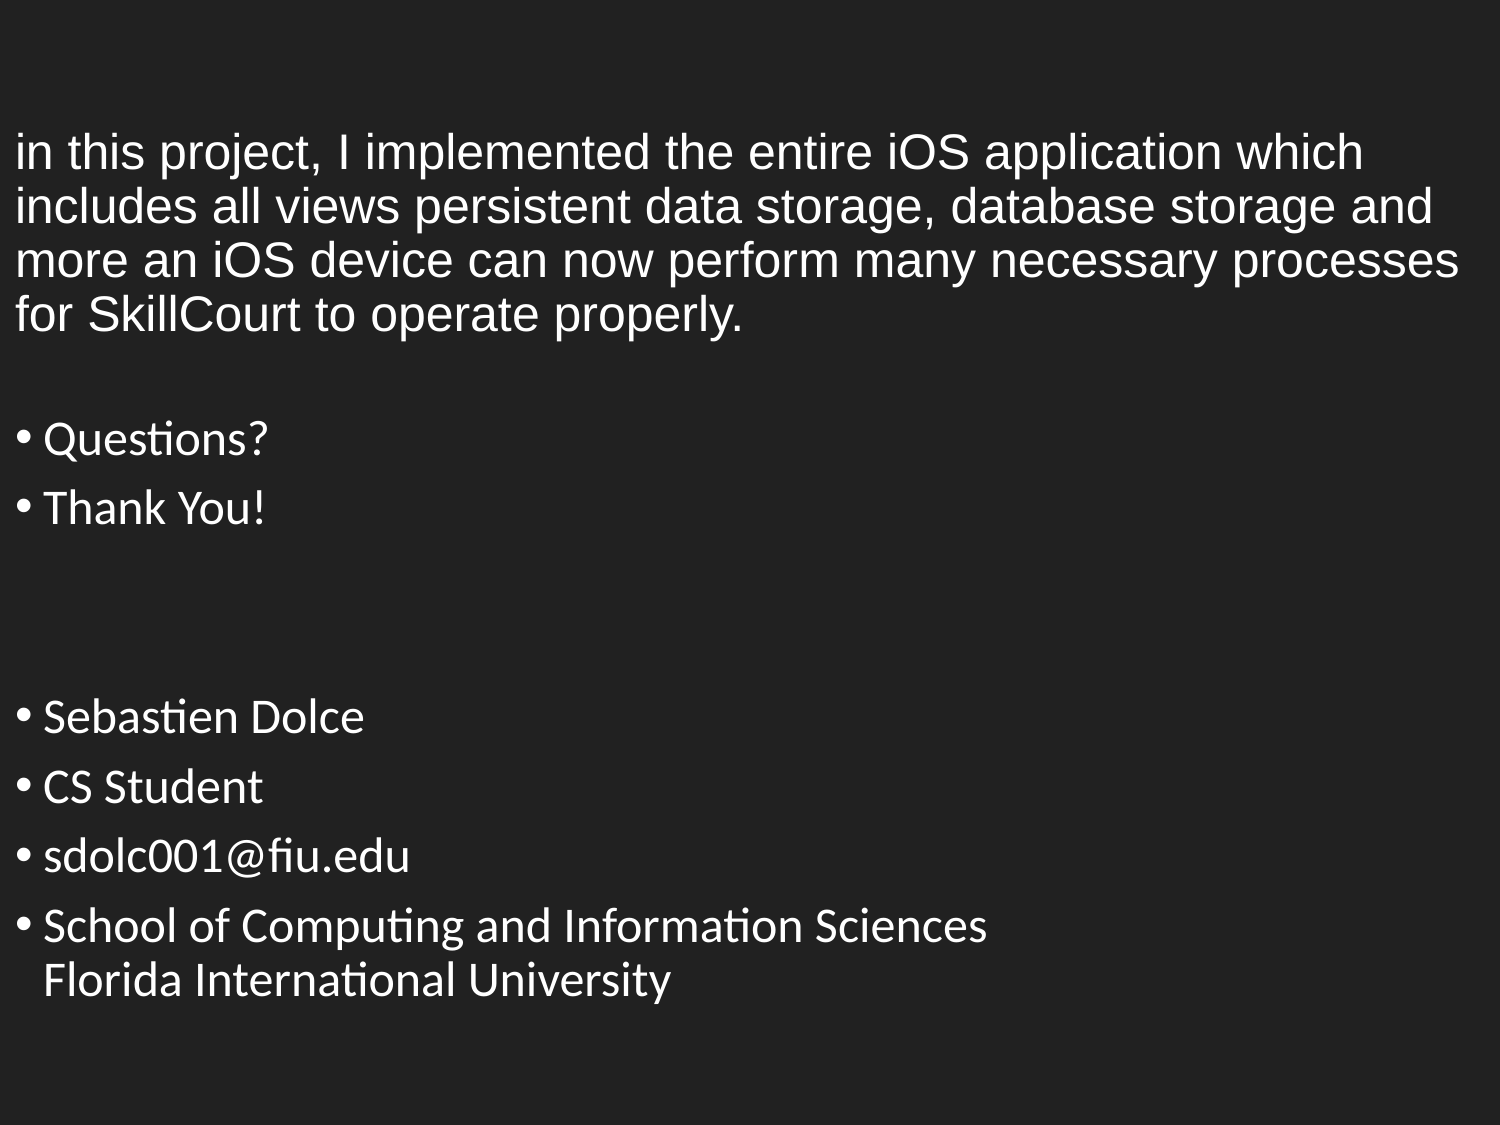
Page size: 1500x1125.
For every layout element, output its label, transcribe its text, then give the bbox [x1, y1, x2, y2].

text_box in this project, I implemented the entire iOS application which includes all views persistent data storage, database storage and more an iOS device can now perform many necessary processes for SkillCourt to operate properly. Questions? Thank You! Sebastien Dolce CS Student sdolc001@fiu.edu School of Computing and Information Sciences Florida International University [0, 0, 1488, 1125]
